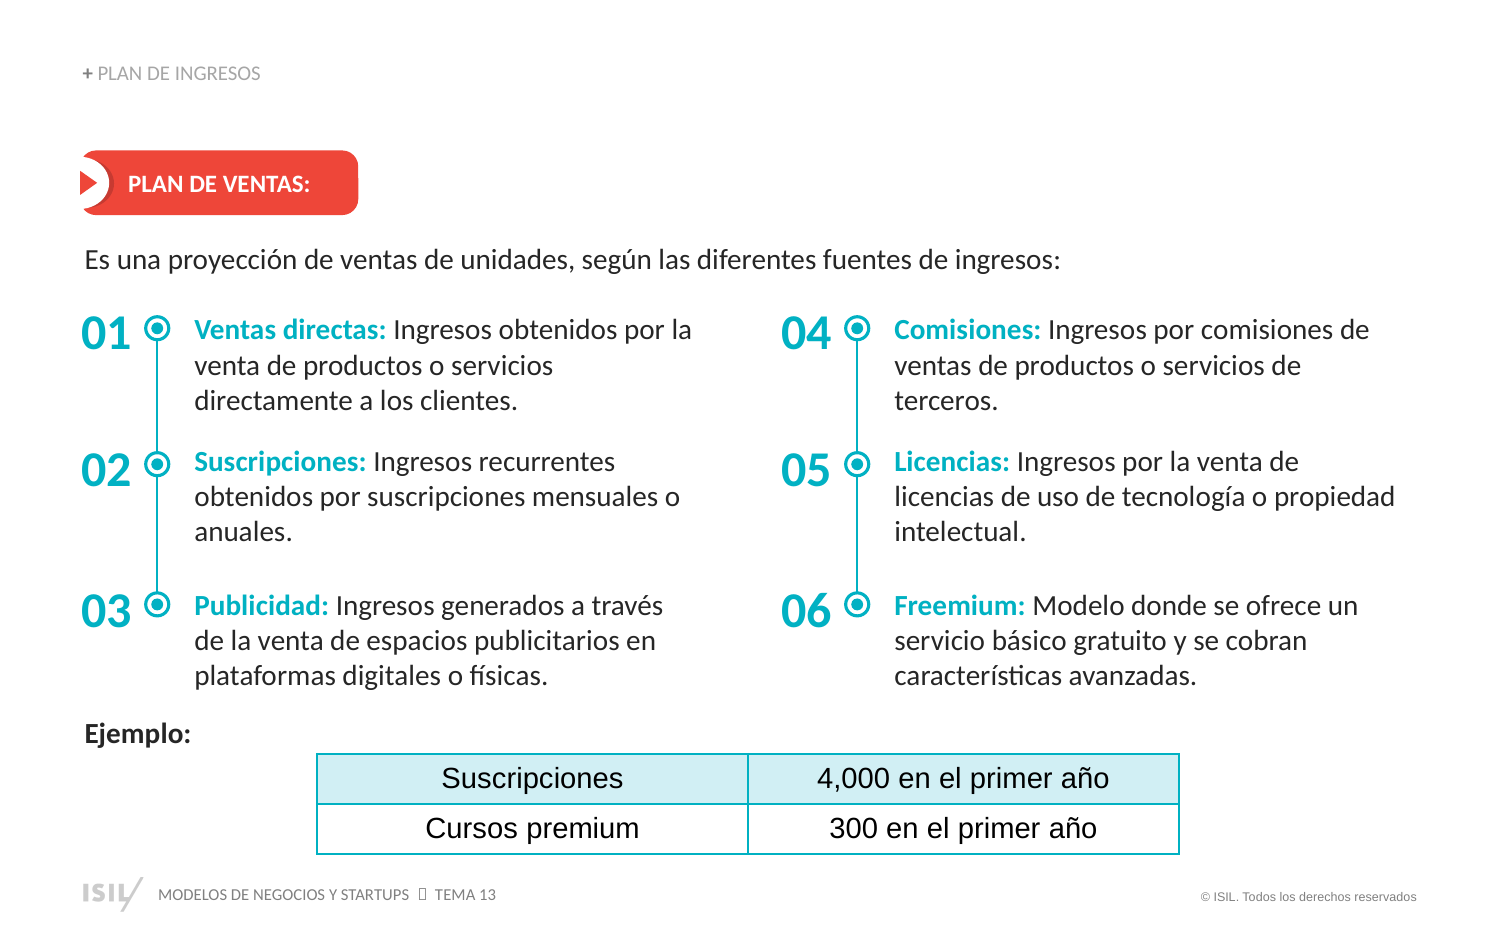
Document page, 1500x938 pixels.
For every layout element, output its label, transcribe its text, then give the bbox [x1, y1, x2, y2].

text_box 01 [66, 299, 132, 360]
text_box 03 [66, 577, 132, 639]
text_box Freemium: Modelo donde se ofrece un servicio básico gratuito y se cobran características avanzadas. [893, 586, 1397, 692]
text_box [49, 150, 359, 216]
text_box 06 [766, 577, 832, 639]
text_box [845, 316, 869, 340]
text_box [845, 452, 869, 476]
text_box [145, 452, 169, 476]
table_header Suscripciones [318, 755, 747, 803]
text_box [845, 592, 869, 617]
table_header 4,000 en el primer año [749, 755, 1178, 803]
text_box 04 [766, 299, 832, 360]
table_cell Cursos premium [318, 805, 747, 853]
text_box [145, 592, 169, 617]
text_box Comisiones: Ingresos por comisiones de ventas de productos o servicios de terceros. [893, 310, 1397, 416]
text_box 02 [66, 436, 132, 497]
text_box Licencias: Ingresos por la venta de licencias de uso de tecnología o propiedad intelectual. [893, 442, 1397, 548]
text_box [145, 316, 169, 340]
text_box Publicidad: Ingresos generados a través de la venta de espacios publicitarios en plataformas digitales o físicas. [193, 586, 697, 692]
text_box Ventas directas: Ingresos obtenidos por la venta de productos o servicios directamente a los clientes. [193, 310, 697, 416]
text_box Suscripciones: Ingresos recurrentes obtenidos por suscripciones mensuales o anuales. [193, 442, 697, 548]
text_box Es una proyección de ventas de unidades, según las diferentes fuentes de ingresos: Ejemplo: [82, 240, 1422, 750]
table_cell 300 en el primer año [749, 805, 1178, 853]
text_box + PLAN DE INGRESOS [82, 61, 721, 85]
text_box 05 [766, 436, 832, 497]
